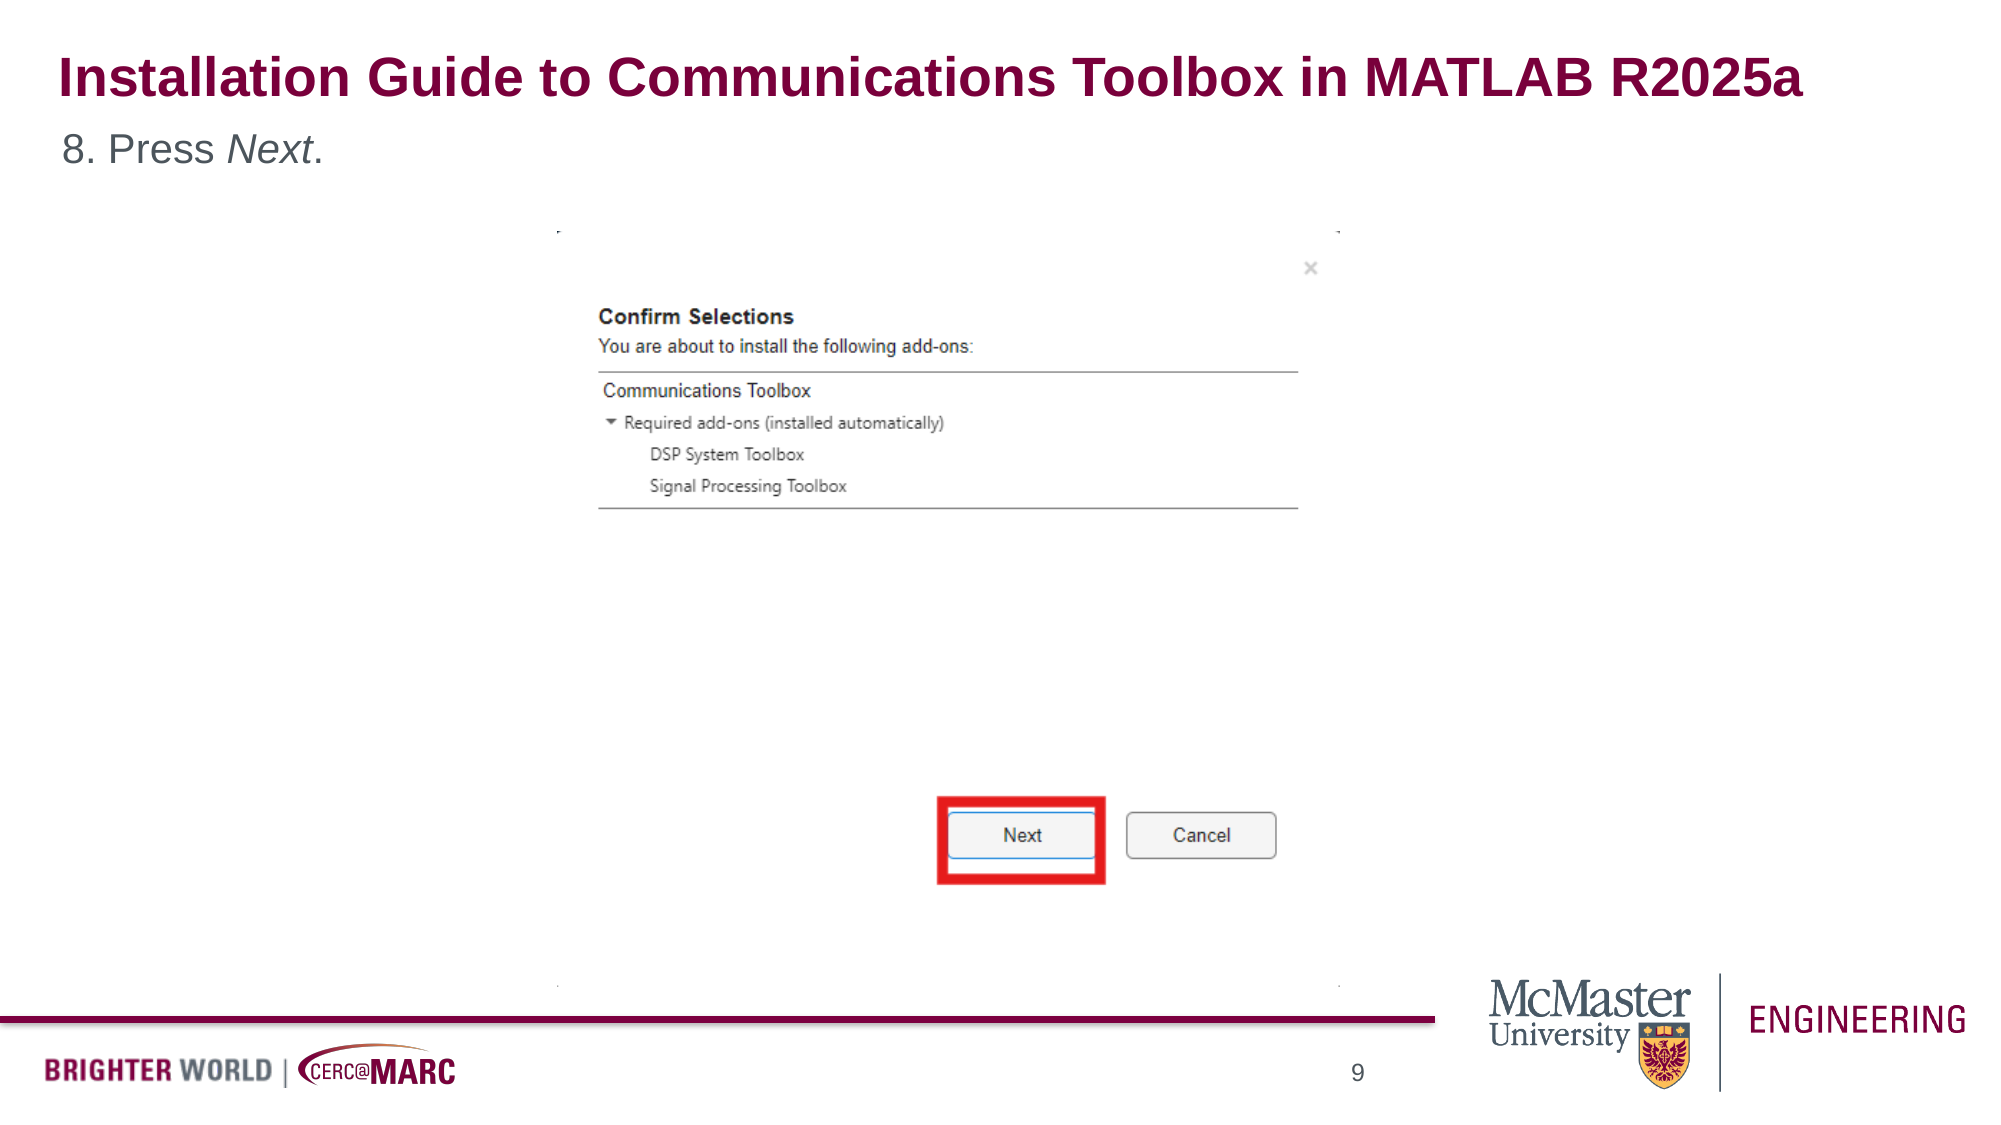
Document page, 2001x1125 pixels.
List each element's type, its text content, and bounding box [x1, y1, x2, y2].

list 8. Press Next. [44, 108, 1965, 232]
picture [1488, 973, 1965, 1092]
title Installation Guide to Communications Toolbox in MATLAB R2025a [43, 0, 1965, 106]
picture [43, 1031, 465, 1097]
picture [556, 231, 1340, 988]
slide_number 9 [1260, 1041, 1365, 1101]
